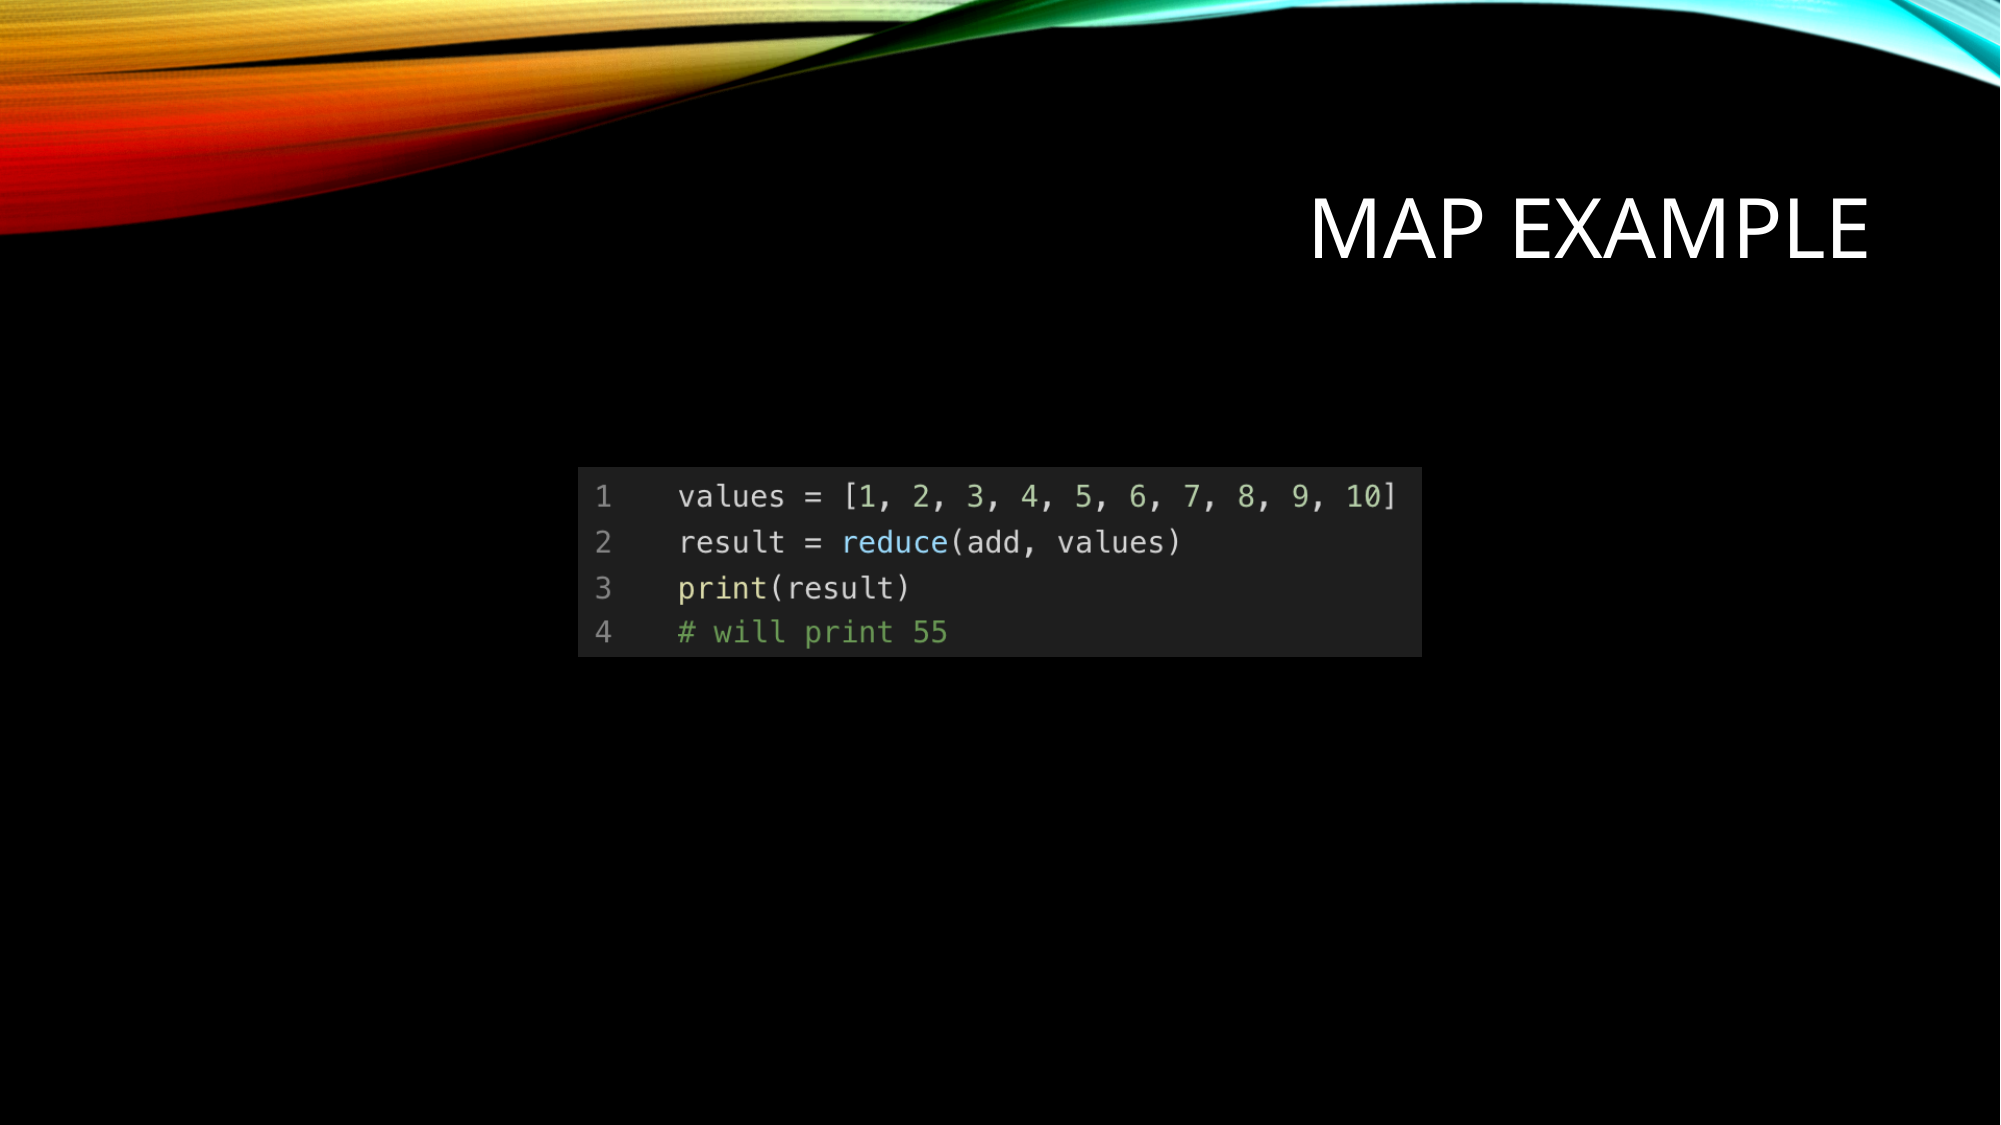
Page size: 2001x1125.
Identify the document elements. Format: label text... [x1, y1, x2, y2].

picture [577, 467, 1422, 658]
text_box [112, 359, 1888, 1020]
picture [0, 0, 2000, 237]
text_box Map example [474, 125, 1888, 338]
